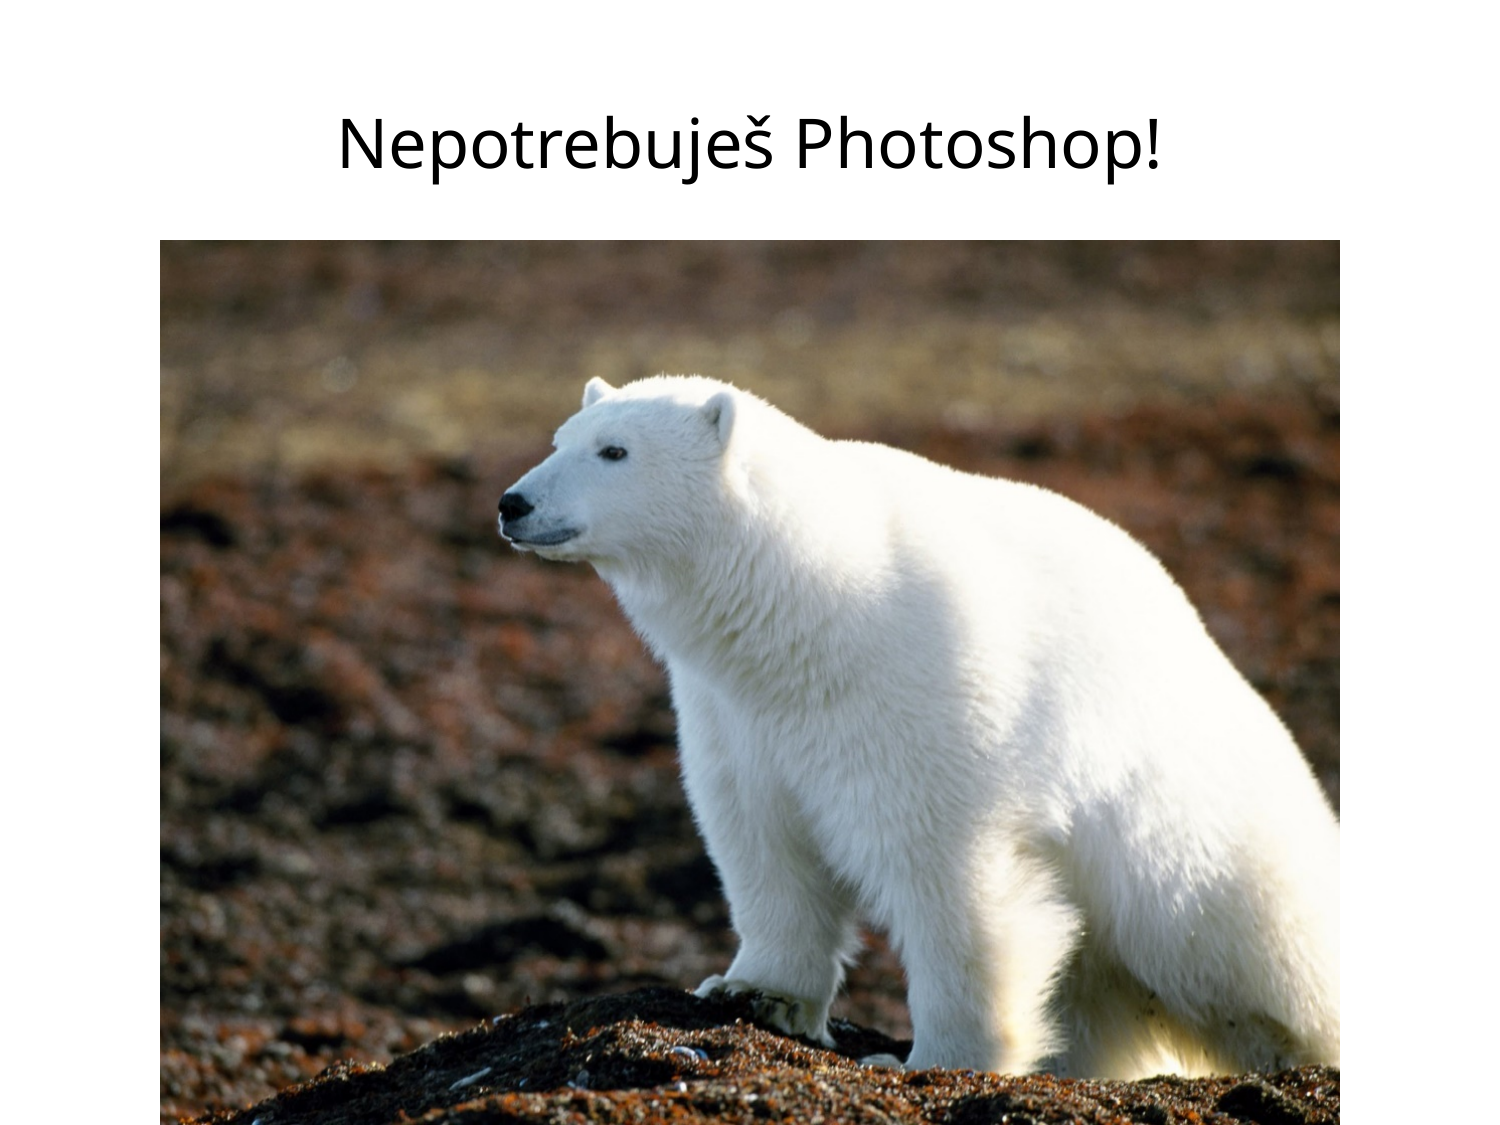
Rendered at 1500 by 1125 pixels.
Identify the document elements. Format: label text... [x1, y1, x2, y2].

text_box Nepotrebuješ Photoshop! [0, 0, 1500, 294]
picture [160, 240, 1340, 1125]
